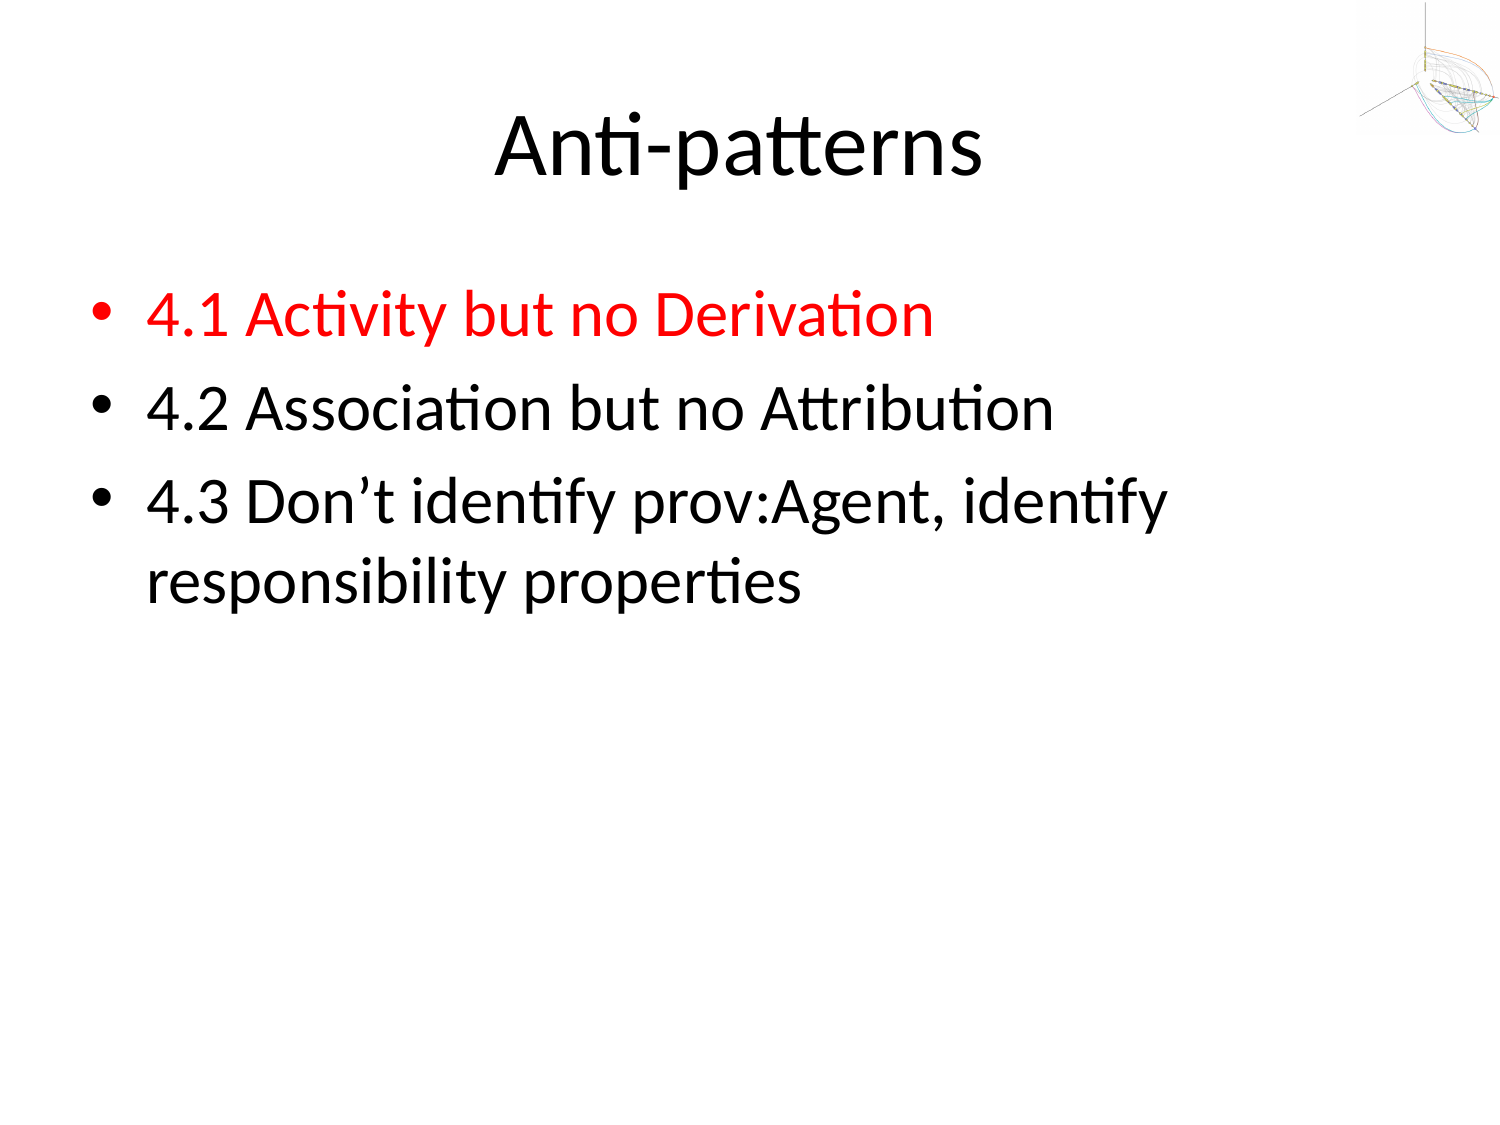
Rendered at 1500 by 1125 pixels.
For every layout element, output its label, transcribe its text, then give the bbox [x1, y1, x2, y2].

title Anti-patterns [75, 45, 1425, 233]
list 4.1 Activity but no Derivation 4.2 Association but no Attribution 4.3 Don’t identify prov:Agent, identify responsibility properties [75, 262, 1425, 1005]
picture [1356, 0, 1500, 135]
